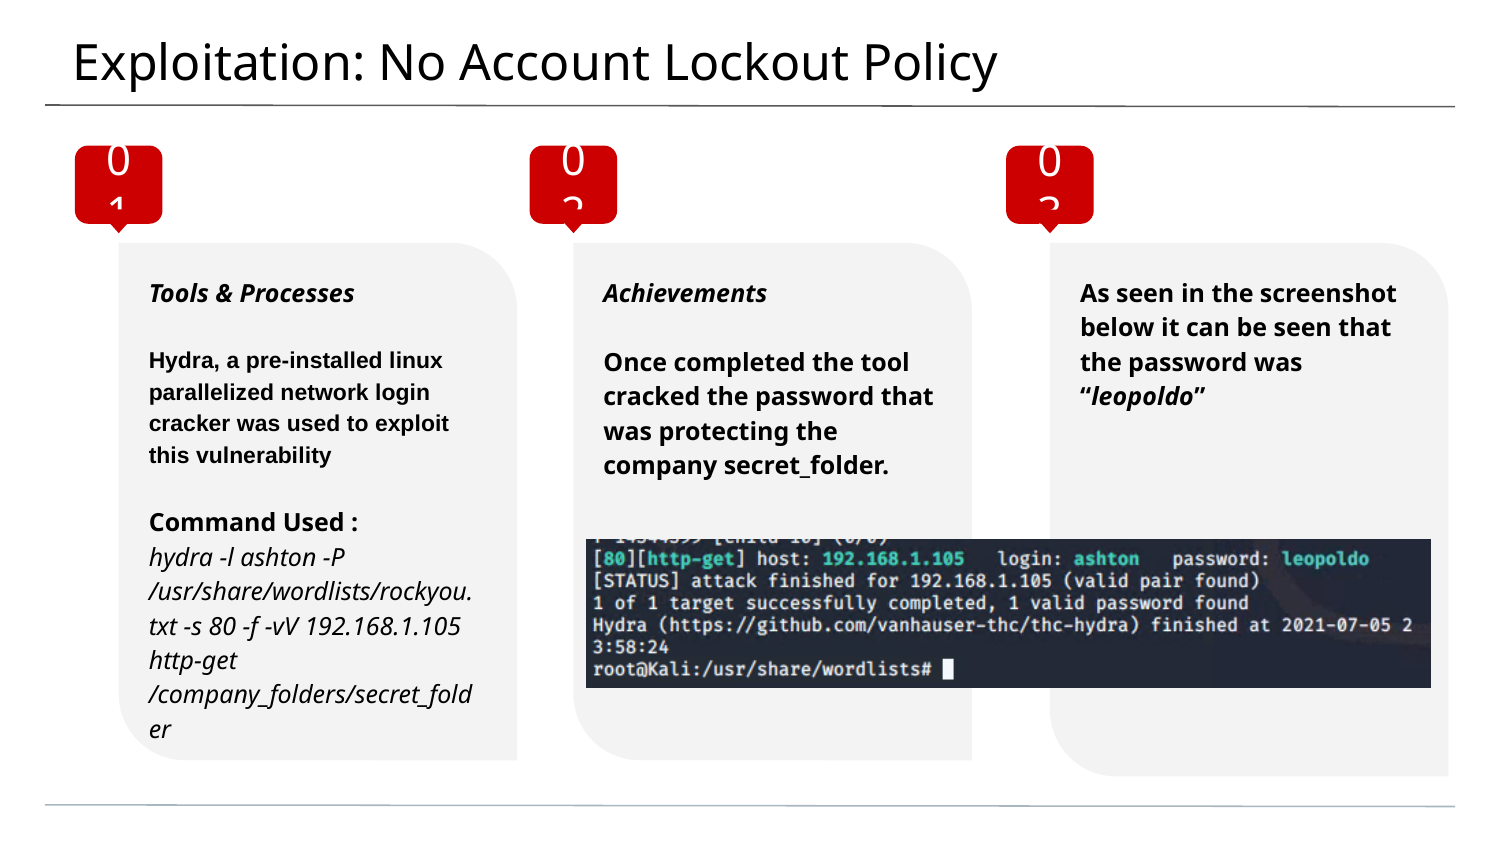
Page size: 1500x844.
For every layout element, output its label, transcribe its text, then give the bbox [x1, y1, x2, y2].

text_box As seen in the screenshot below it can be seen that the password was “leopoldo” [1050, 242, 1439, 777]
text_box [1439, 275, 1449, 777]
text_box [529, 145, 618, 234]
text_box Tools & Processes Hydra, a pre-installed linux parallelized network login cracker was used to exploit this vulnerability Command Used : hydra -l ashton -P /usr/share/wordlists/rockyou.txt -s 80 -f -vV 192.168.1.105 http-get /company_folders/secret_folder [118, 242, 508, 761]
title Exploitation: No Account Lockout Policy [0, 0, 1500, 88]
picture [586, 539, 1431, 688]
text_box Achievements Once completed the tool cracked the password that was protecting the company secret_folder. [573, 242, 972, 761]
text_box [74, 145, 163, 234]
text_box [508, 275, 518, 761]
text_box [1005, 145, 1094, 234]
